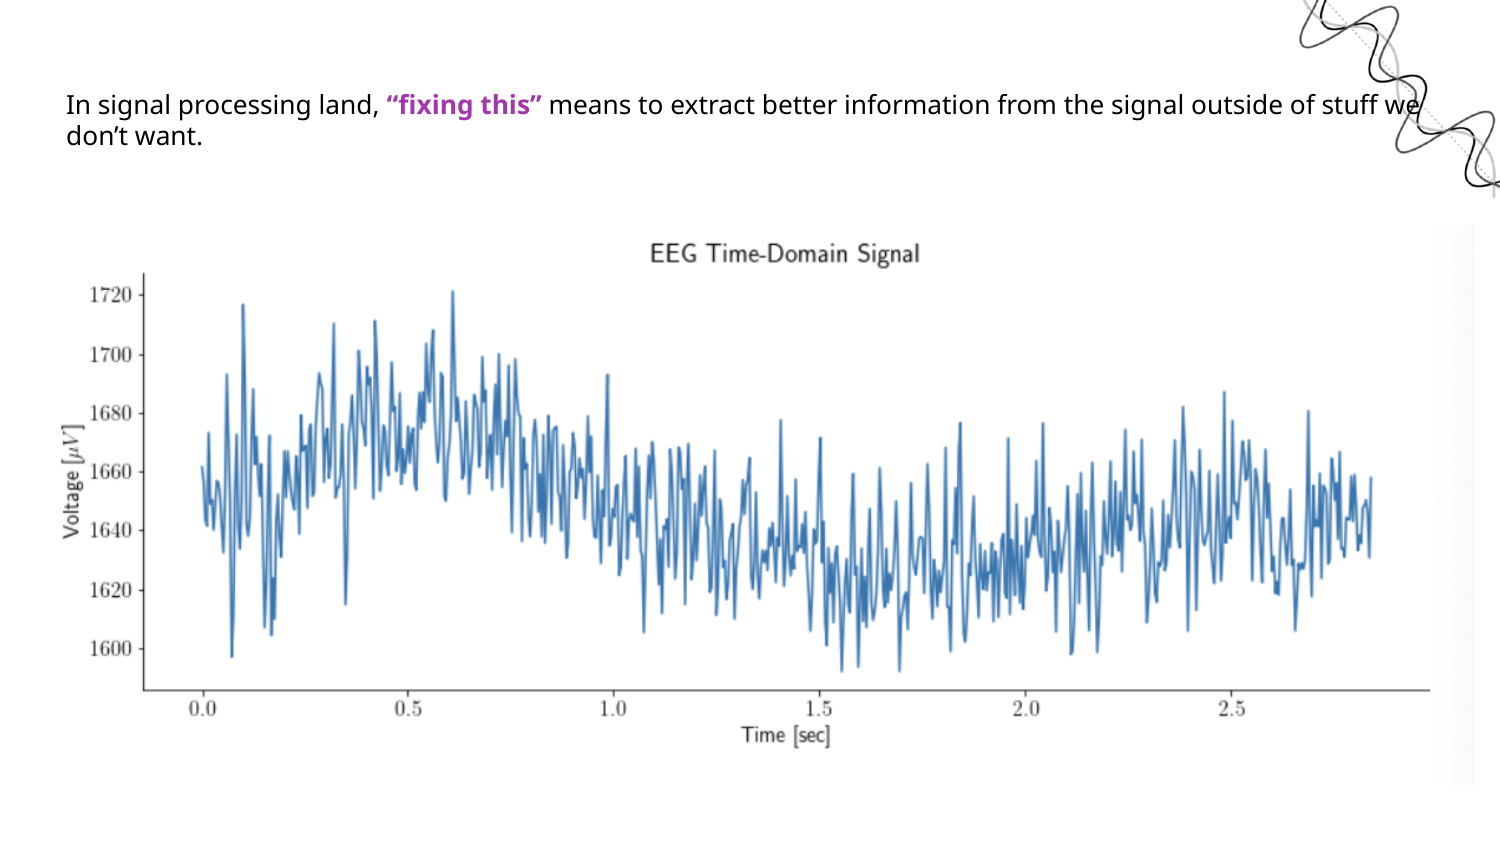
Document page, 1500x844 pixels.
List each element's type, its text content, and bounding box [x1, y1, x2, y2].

title In signal processing land, “fixing this” means to extract better information from the signal outside of stuff we don’t want. [51, 72, 1449, 167]
picture [24, 0, 1500, 785]
